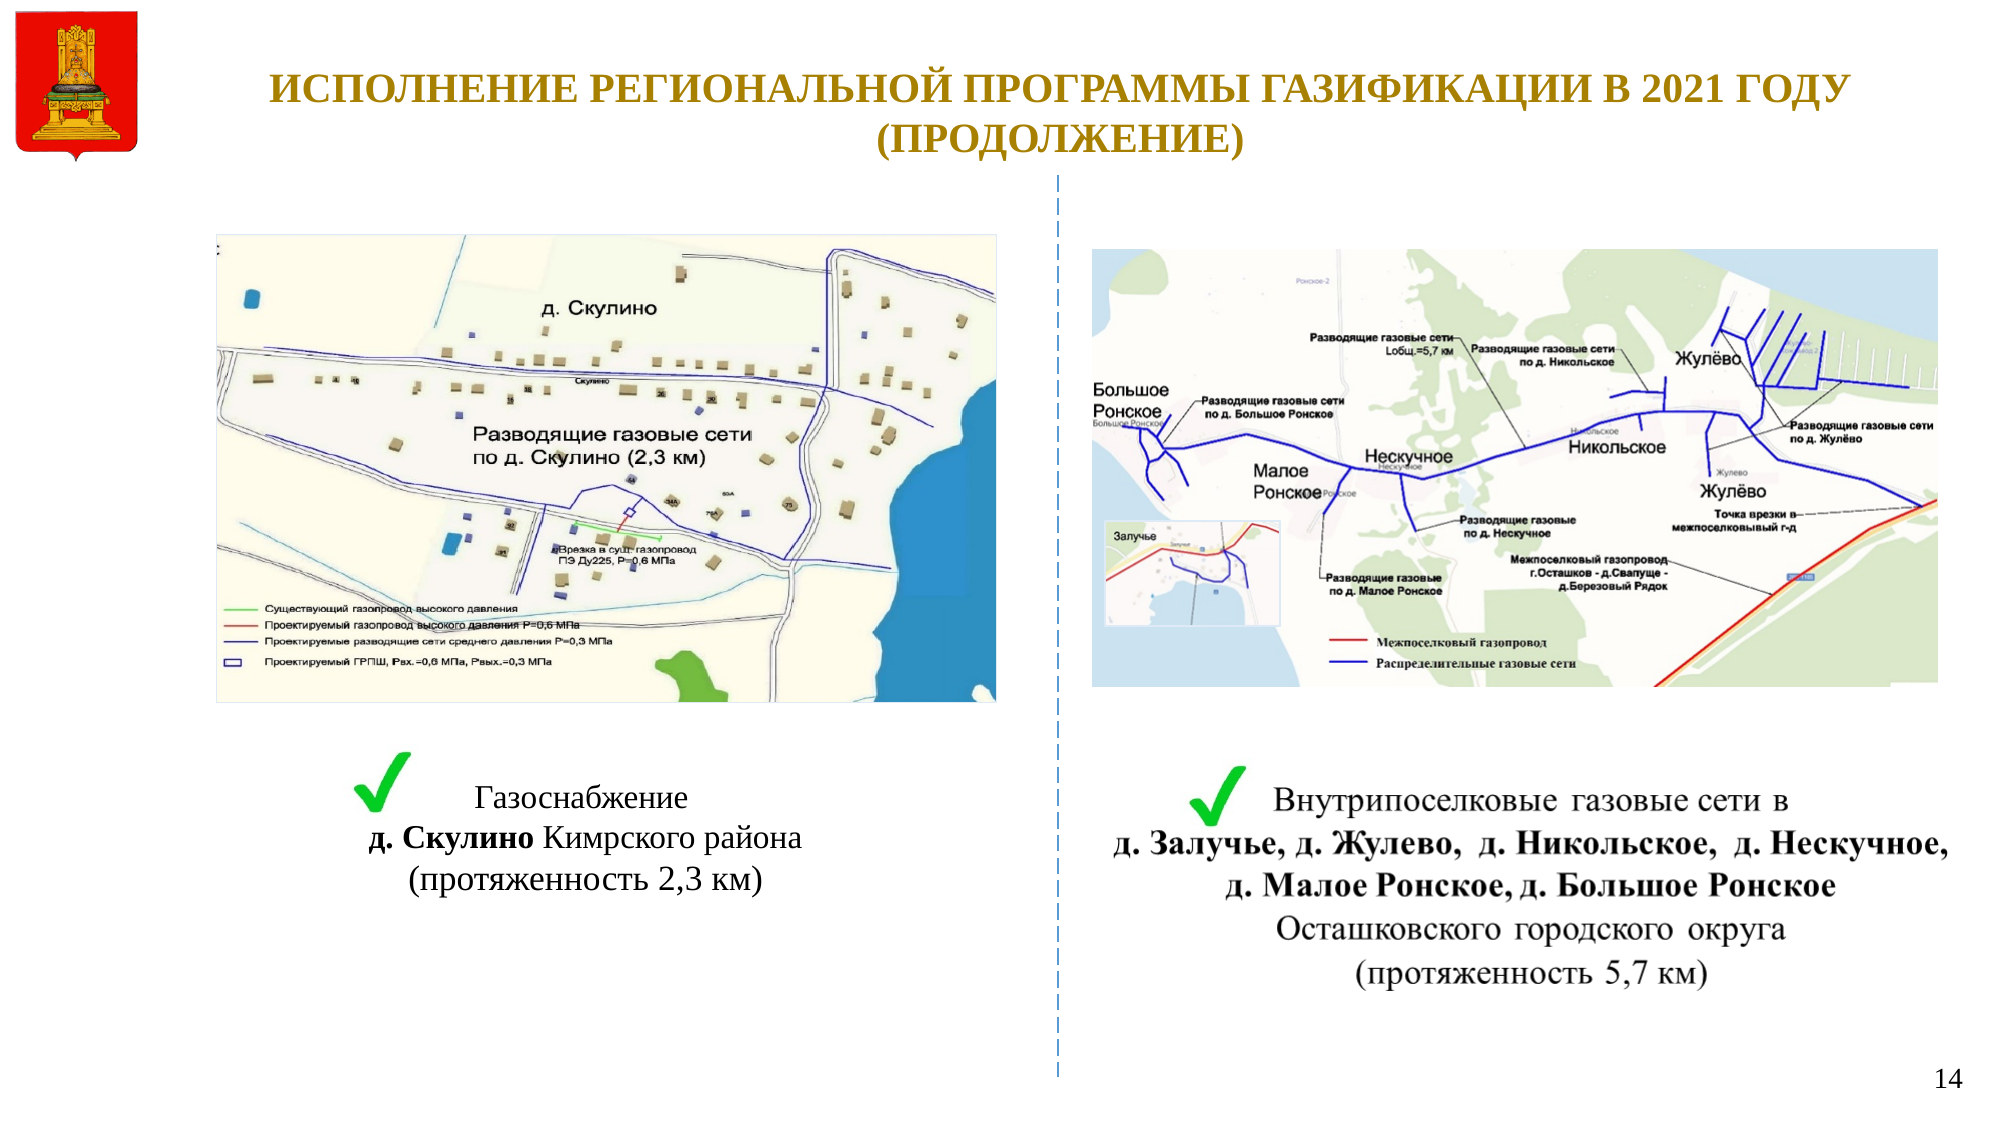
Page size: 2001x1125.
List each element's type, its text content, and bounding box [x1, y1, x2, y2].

picture [1092, 758, 1989, 1014]
picture [215, 234, 997, 703]
picture [1092, 249, 1938, 687]
text_box Газоснабжение д. Скулино Кимрского района (протяженность 2,3 км) [175, 767, 997, 905]
text_box 14 [1896, 1046, 1978, 1107]
text_box ИСПОЛНЕНИЕ РЕГИОНАЛЬНОЙ ПРОГРАММЫ ГАЗИФИКАЦИИ В 2021 ГОДУ (ПРОДОЛЖЕНИЕ) [162, 50, 1959, 111]
picture [343, 744, 419, 820]
picture [12, 3, 146, 170]
